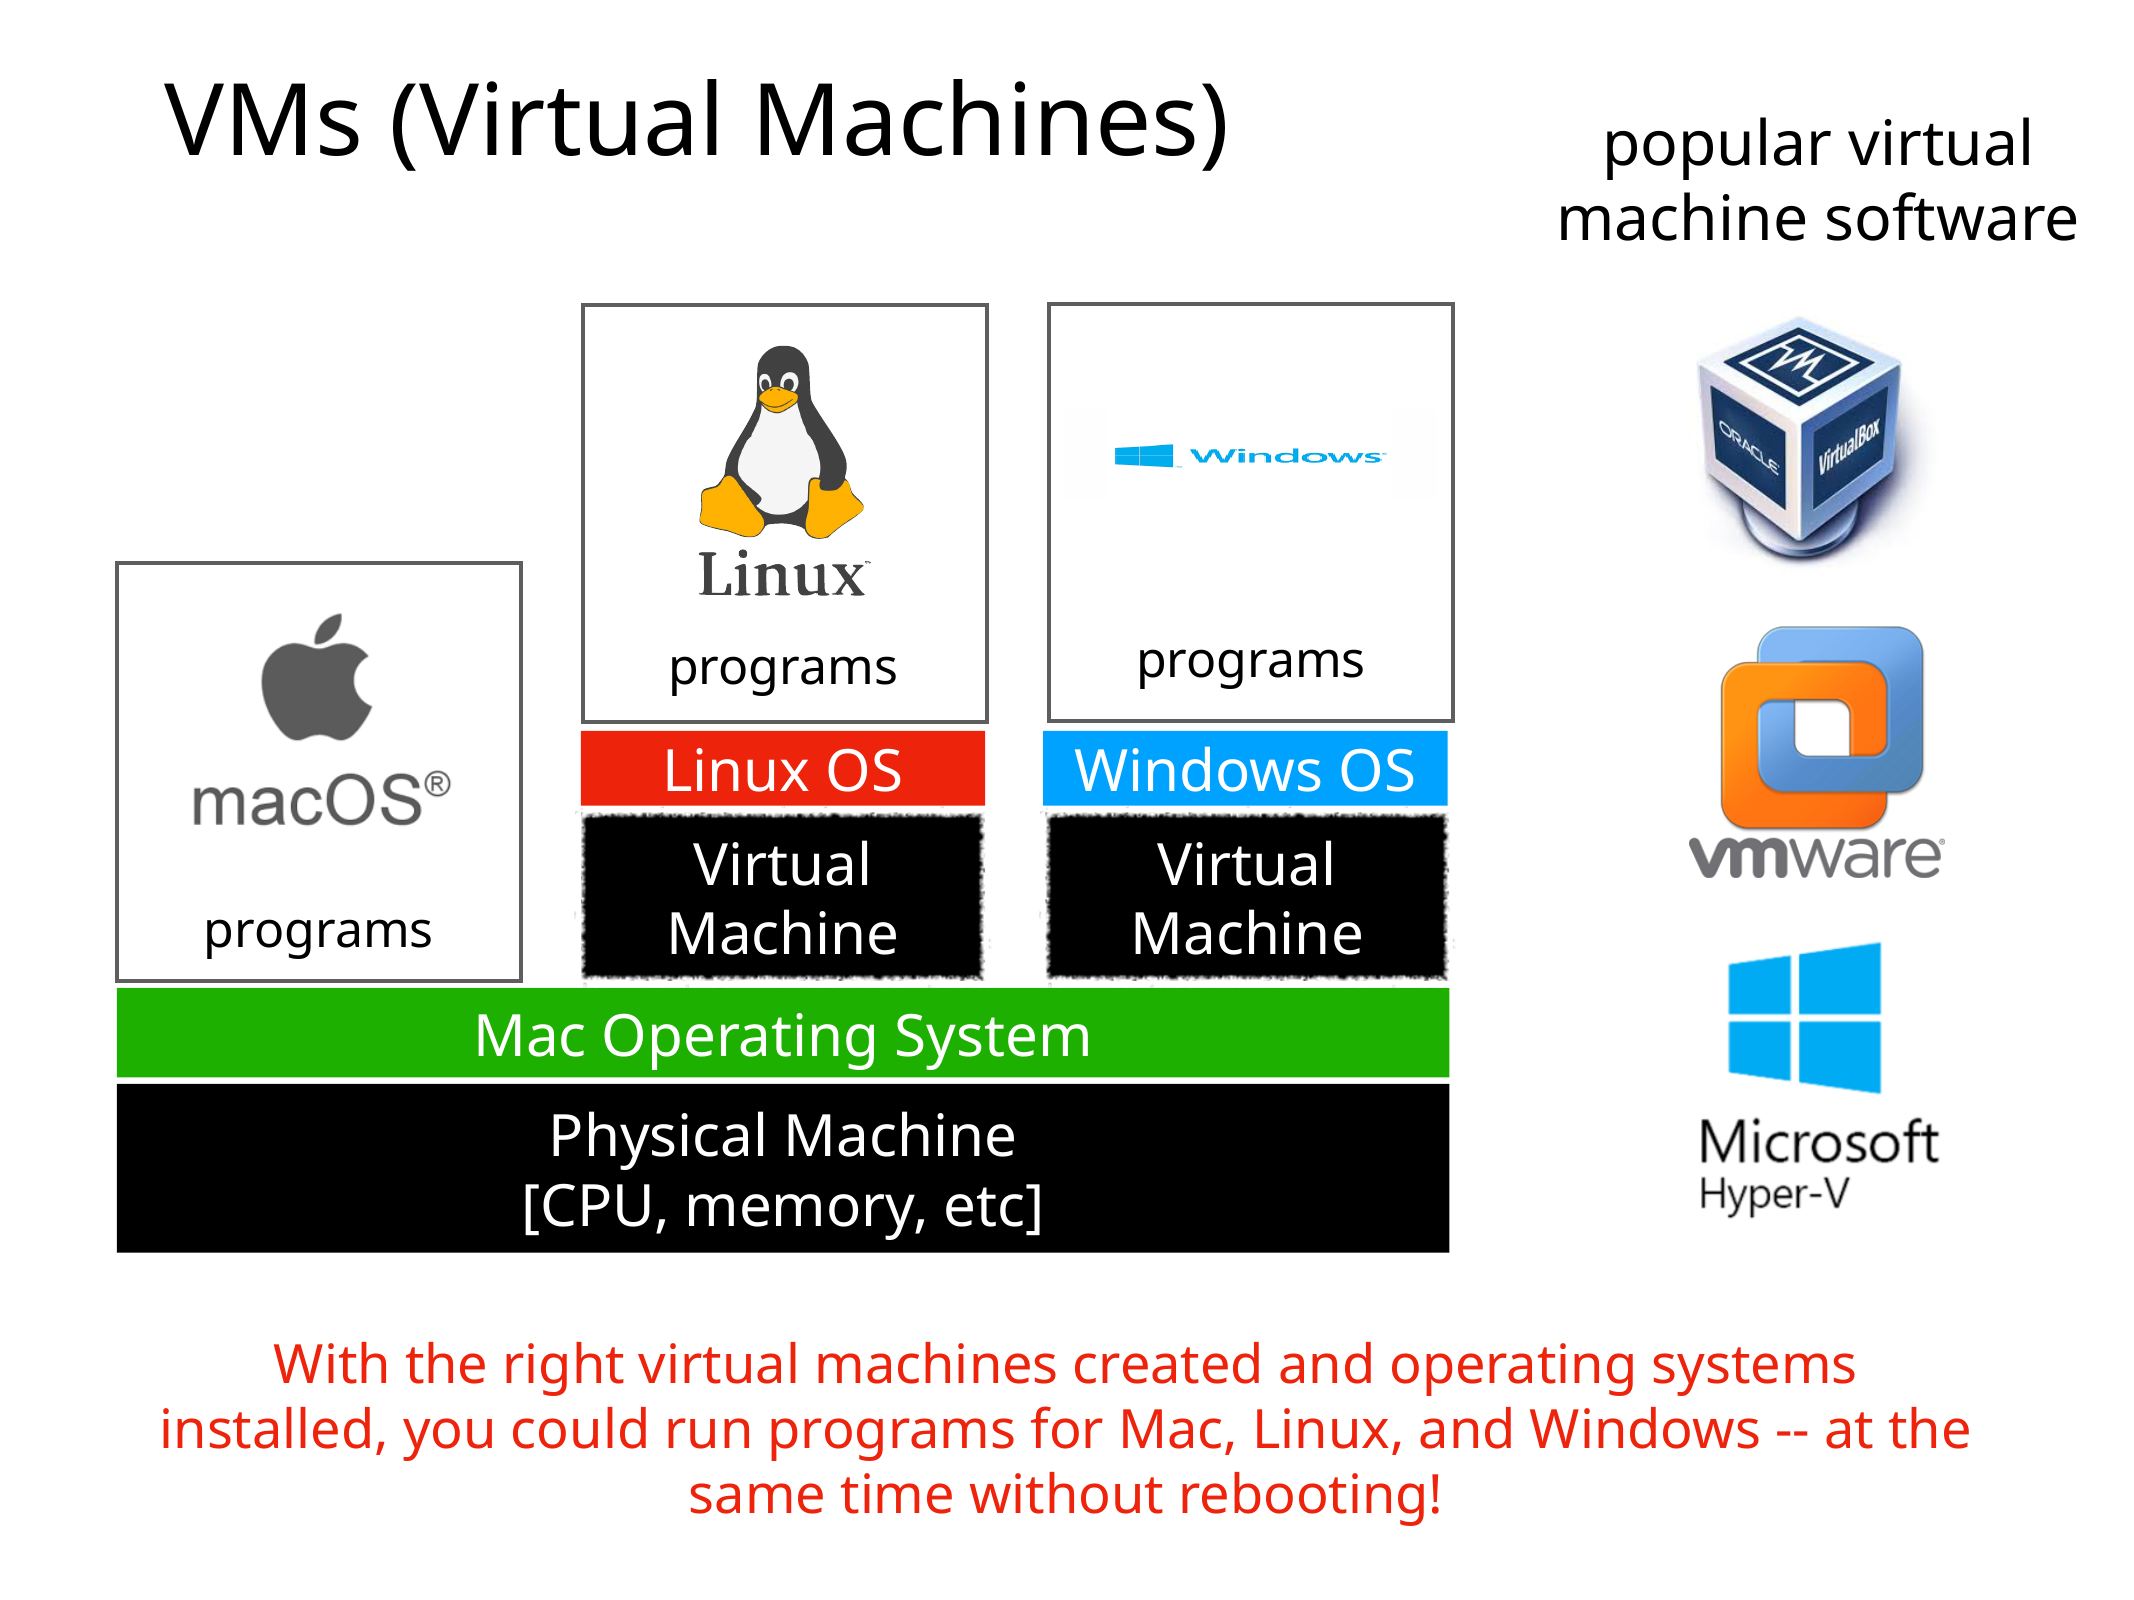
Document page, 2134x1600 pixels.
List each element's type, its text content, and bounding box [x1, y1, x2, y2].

picture [698, 345, 872, 596]
text_box popular virtual machine software [1548, 94, 2090, 261]
text_box With the right virtual machines created and operating systems installed, you could run programs for Mac, Linux, and Windows -- at the same time without rebooting! [147, 1320, 1987, 1533]
text_box Mac Operating System [116, 987, 1450, 1078]
text_box Physical Machine [CPU, memory, etc] [116, 1083, 1450, 1253]
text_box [1680, 315, 1957, 1230]
text_box [583, 304, 987, 723]
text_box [1038, 805, 1456, 988]
title VMs (Virtual Machines) [155, 41, 1533, 191]
text_box Windows OS [1043, 730, 1448, 805]
text_box programs [195, 888, 443, 966]
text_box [574, 805, 992, 988]
picture [1065, 409, 1437, 500]
text_box Linux OS [580, 730, 986, 805]
text_box [1049, 303, 1453, 722]
text_box Mac OS X Programs [116, 563, 521, 981]
picture [178, 586, 460, 867]
text_box programs [1127, 619, 1375, 697]
text_box programs [659, 625, 907, 703]
